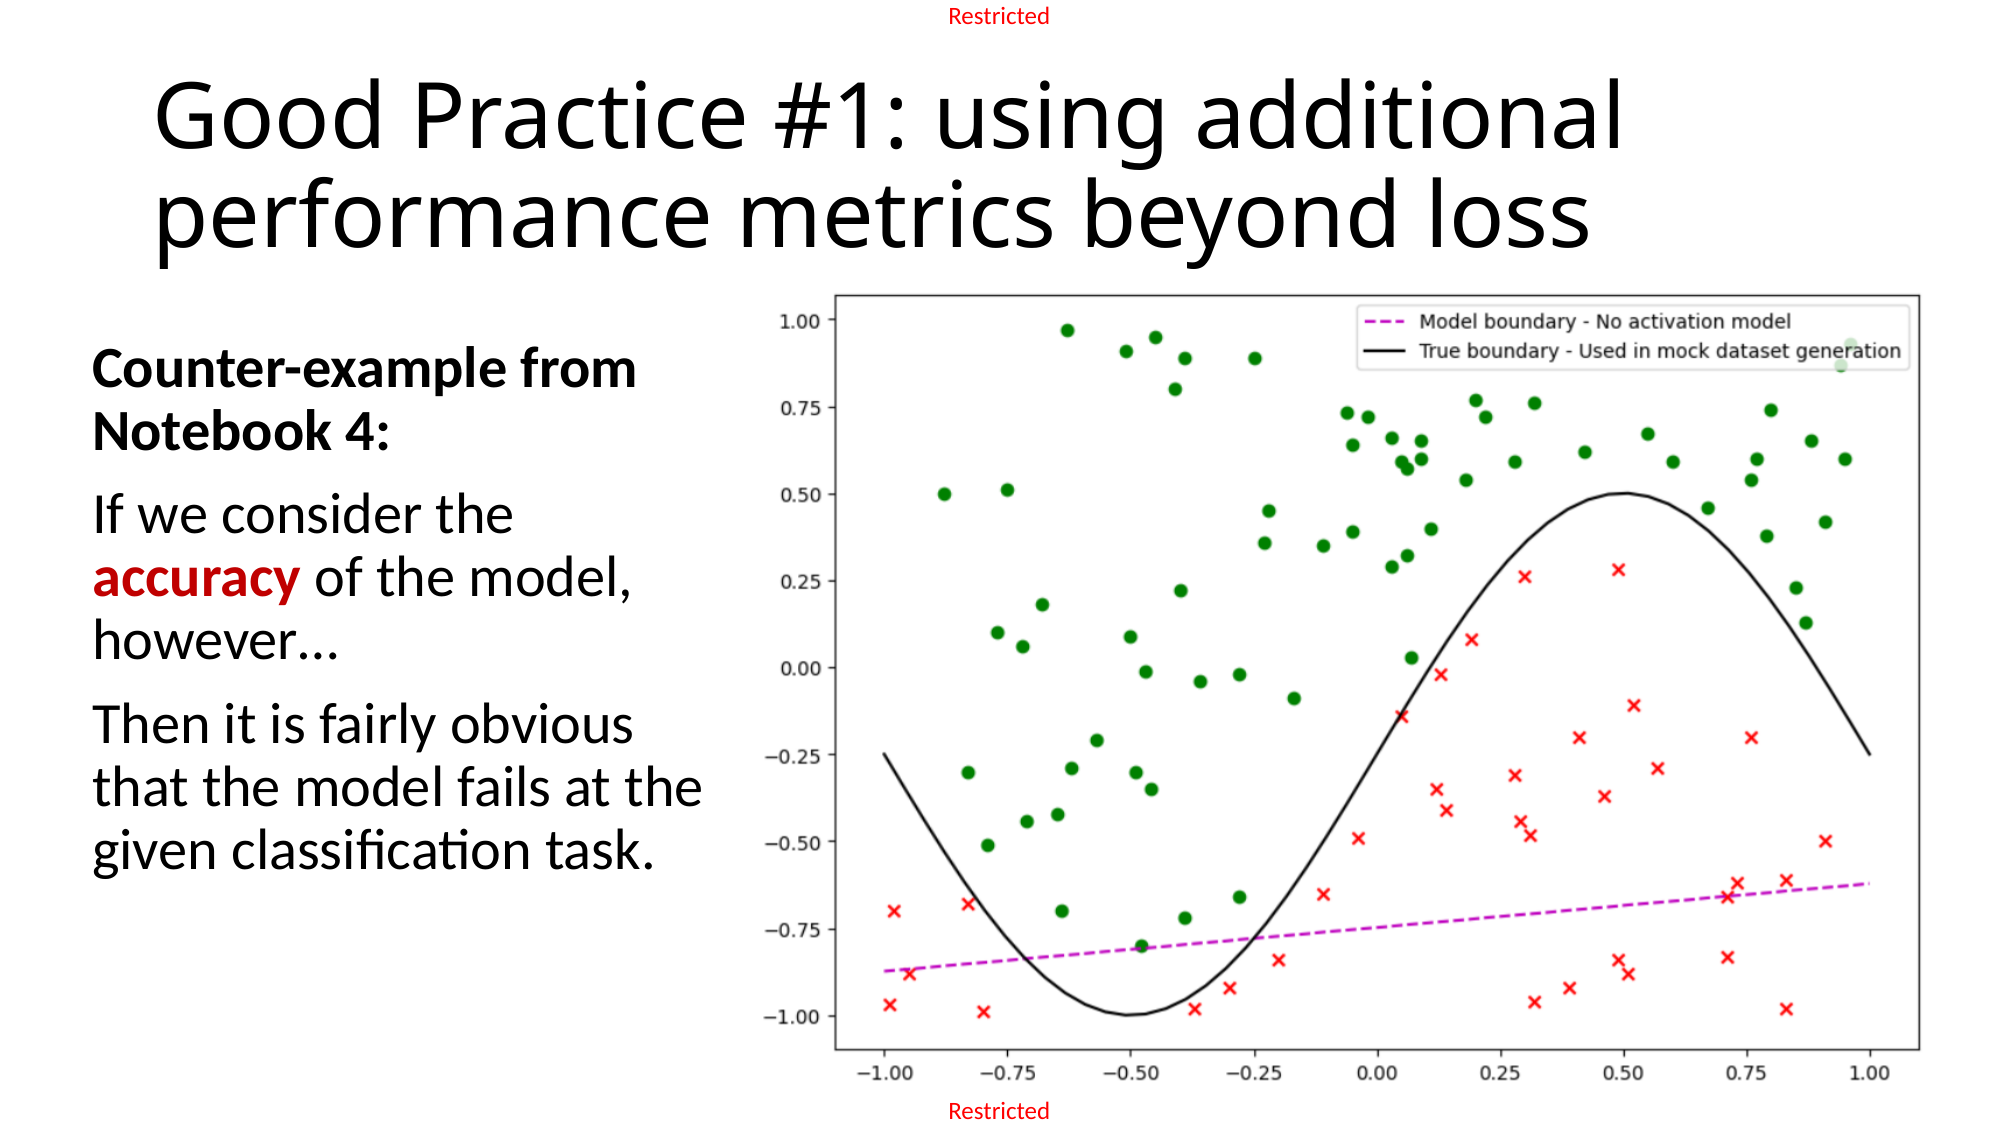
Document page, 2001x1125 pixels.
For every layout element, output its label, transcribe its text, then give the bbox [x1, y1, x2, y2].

list Counter-example from Notebook 4: If we consider the accuracy of the model, however… Then it is fairly obvious that the model fails at the given classification task. [77, 329, 732, 1043]
picture [747, 280, 1949, 1092]
title Good Practice #1: using additional performance metrics beyond loss [137, 59, 1863, 278]
